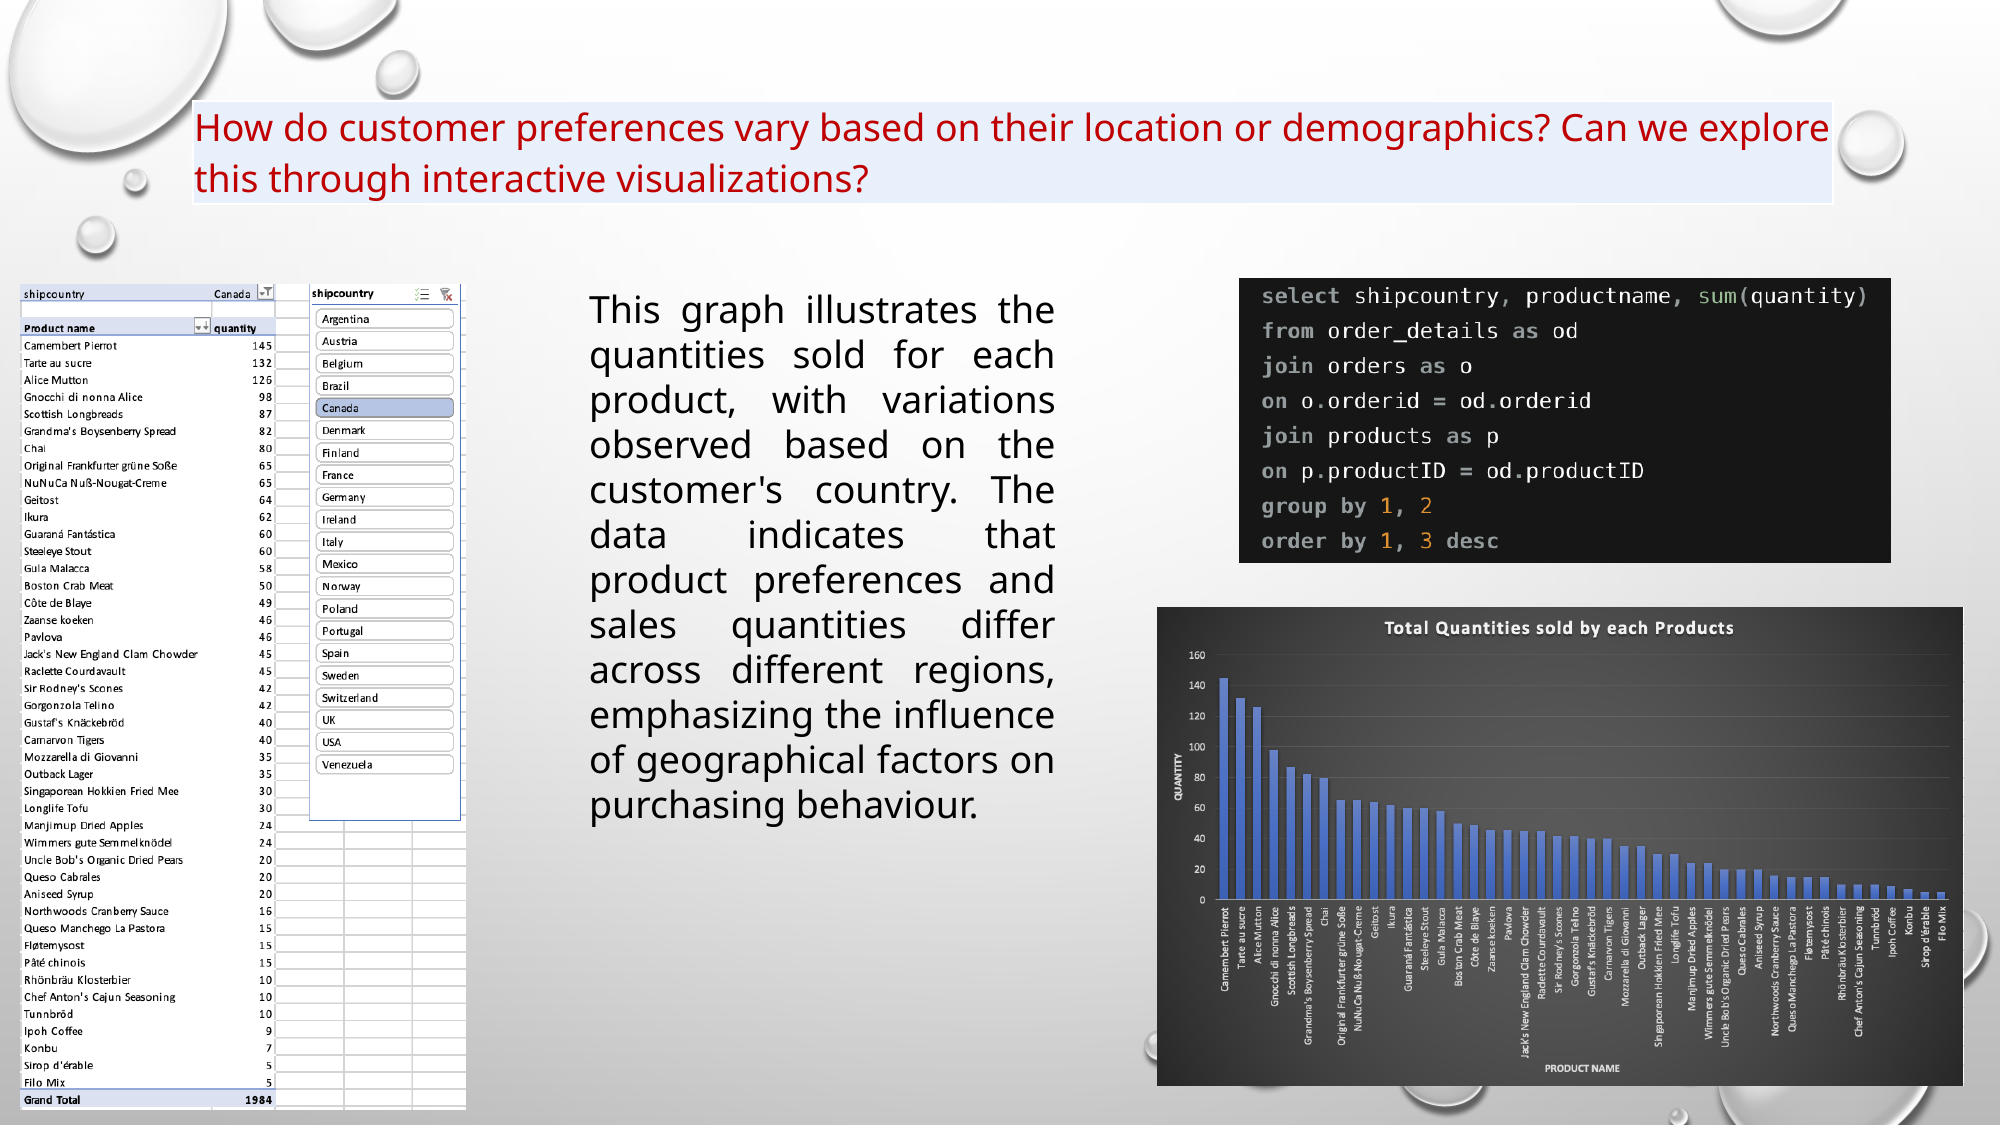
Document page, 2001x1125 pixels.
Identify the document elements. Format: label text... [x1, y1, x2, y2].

picture [0, 0, 2000, 1125]
text_box This graph illustrates the quantities sold for each product, with variations observed based on the customer's country. The data indicates that product preferences and sales quantities differ across different regions, emphasizing the influence of geographical factors on purchasing behaviour. [574, 278, 1071, 833]
table_header How do customer preferences vary based on their location or demographics? Can we explore this through interactive visualizations? [194, 102, 1832, 203]
